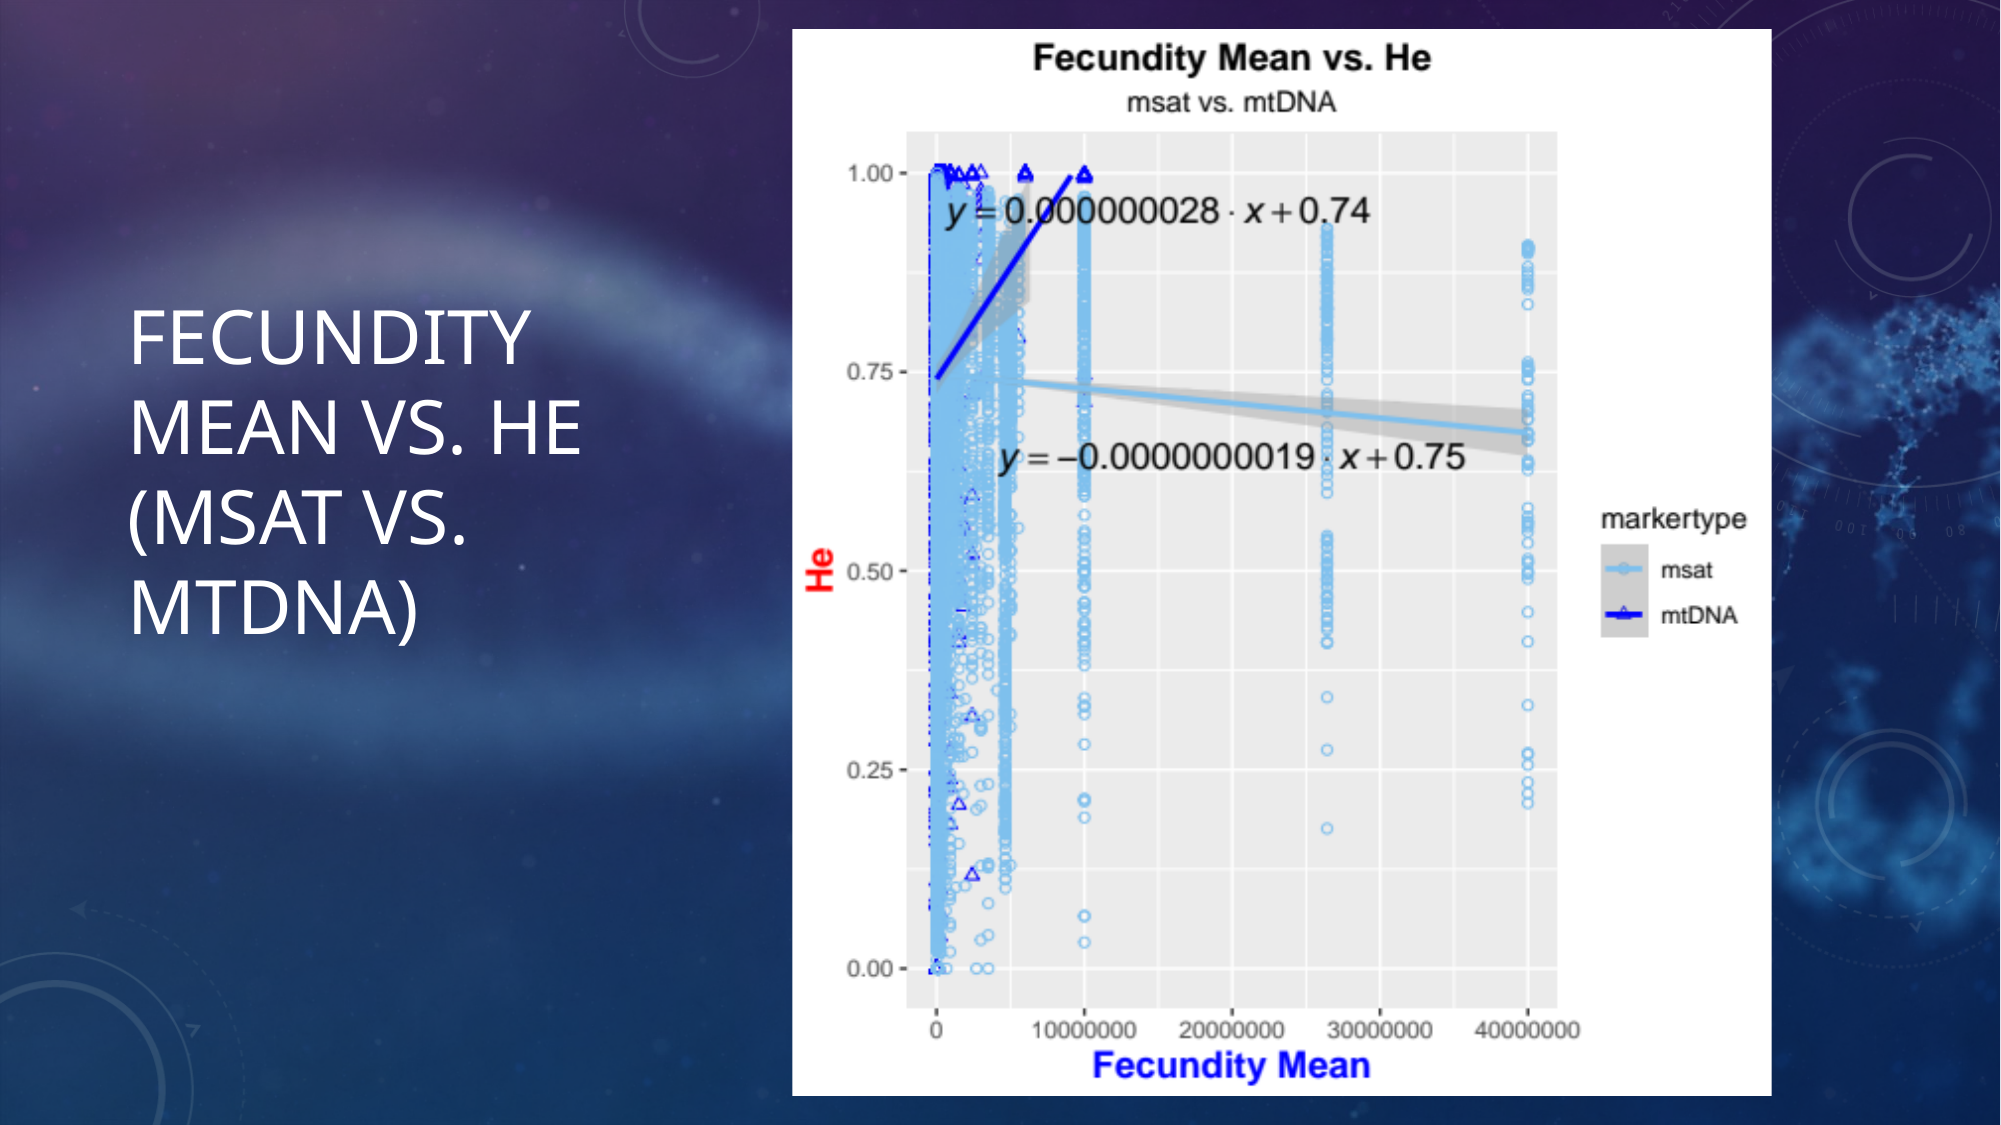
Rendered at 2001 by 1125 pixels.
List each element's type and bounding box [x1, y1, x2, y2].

list [792, 29, 1772, 1096]
picture [0, 0, 2001, 1125]
